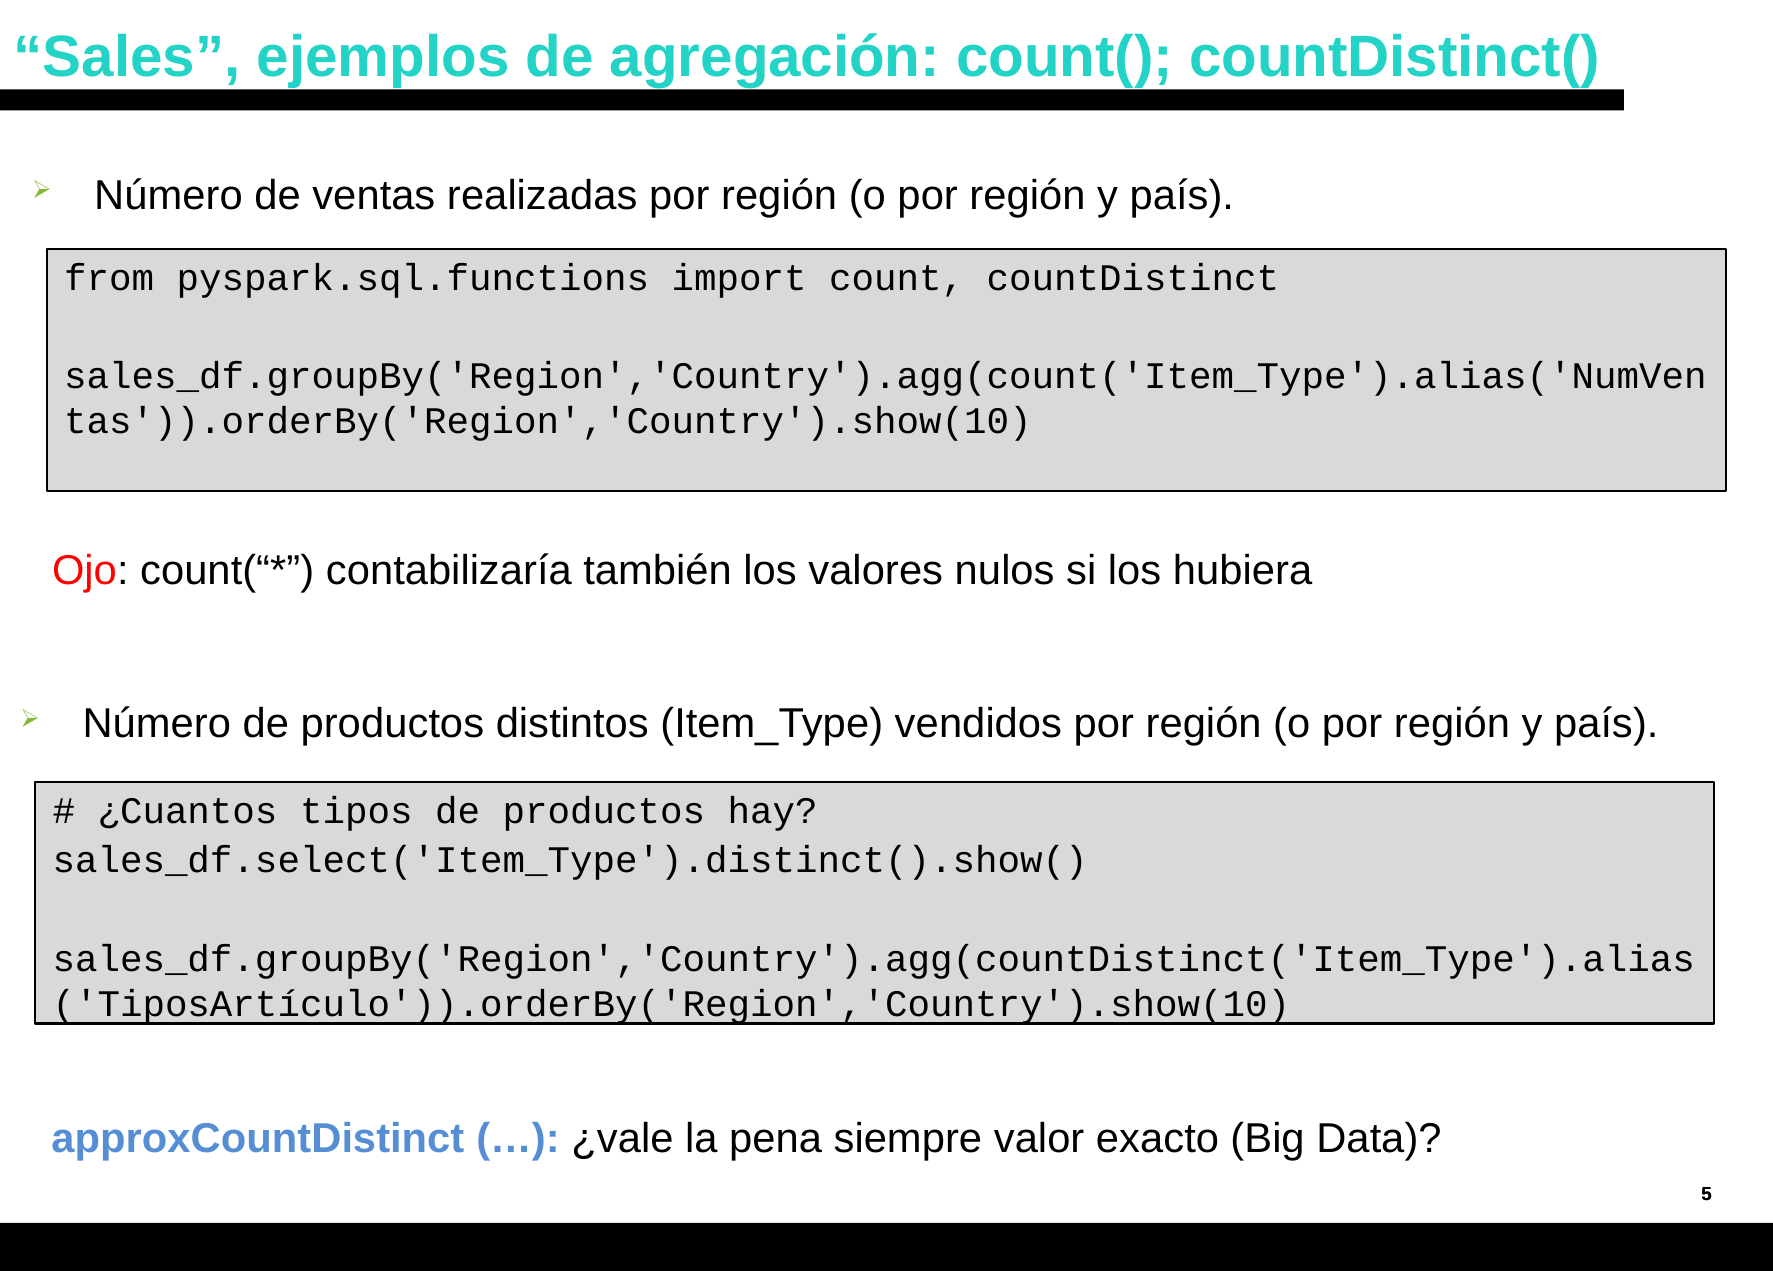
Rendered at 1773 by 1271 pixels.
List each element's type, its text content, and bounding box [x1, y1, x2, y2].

text_box [0, 87, 1626, 112]
title “Sales”, ejemplos de agregación: count(); countDistinct() [0, 10, 348, 87]
text_box Número de productos distintos (Item_Type) vendidos por región (o por región y país). [3, 663, 1718, 754]
text_box from pyspark.sql.functions import count, countDistinct sales_df.groupBy('Region','Country').agg(count('Item_Type').alias('NumVentas')).orderBy('Region','Country').show(10) [46, 249, 1727, 491]
text_box 5 [1686, 1162, 1756, 1223]
text_box # ¿Cuantos tipos de productos hay? sales_df.select('Item_Type').distinct().show() sales_df.groupBy('Region','Country').agg(countDistinct('Item_Type').alias('TiposArtículo')).orderBy('Region','Country').show(10) [34, 782, 1715, 1024]
text_box Ojo: count(“*”) contabilizaría también los valores nulos si los hubiera [11, 510, 1727, 601]
text_box approxCountDistinct (…): ¿vale la pena siempre valor exacto (Big Data)? [11, 1078, 1726, 1169]
text_box [348, 0, 499, 87]
title “Sales”, ejemplos de agregación: count(); countDistinct() [499, 10, 1756, 111]
text_box Número de ventas realizadas por región (o por región y país). [14, 135, 1730, 226]
